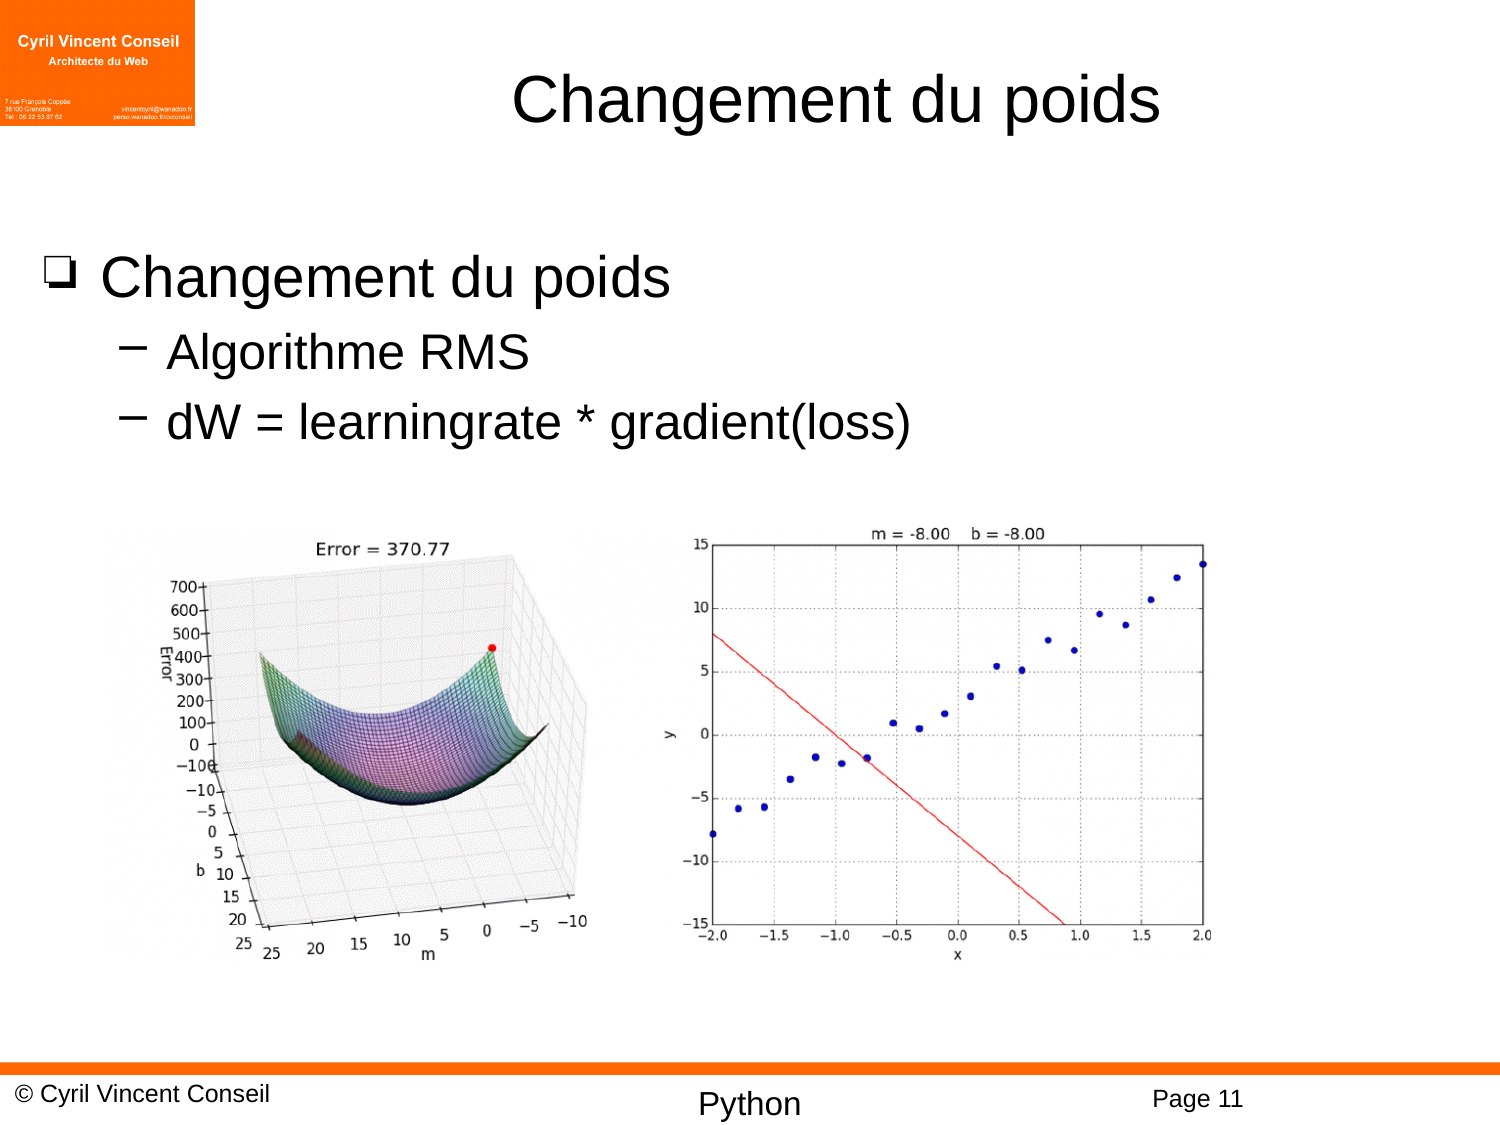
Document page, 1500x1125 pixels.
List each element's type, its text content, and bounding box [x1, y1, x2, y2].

title Changement du poids [194, 2, 1480, 190]
list Changement du poids Algorithme RMS dW = learningrate * gradient(loss) [29, 231, 1468, 1059]
picture [0, 0, 195, 126]
picture [100, 526, 1211, 963]
